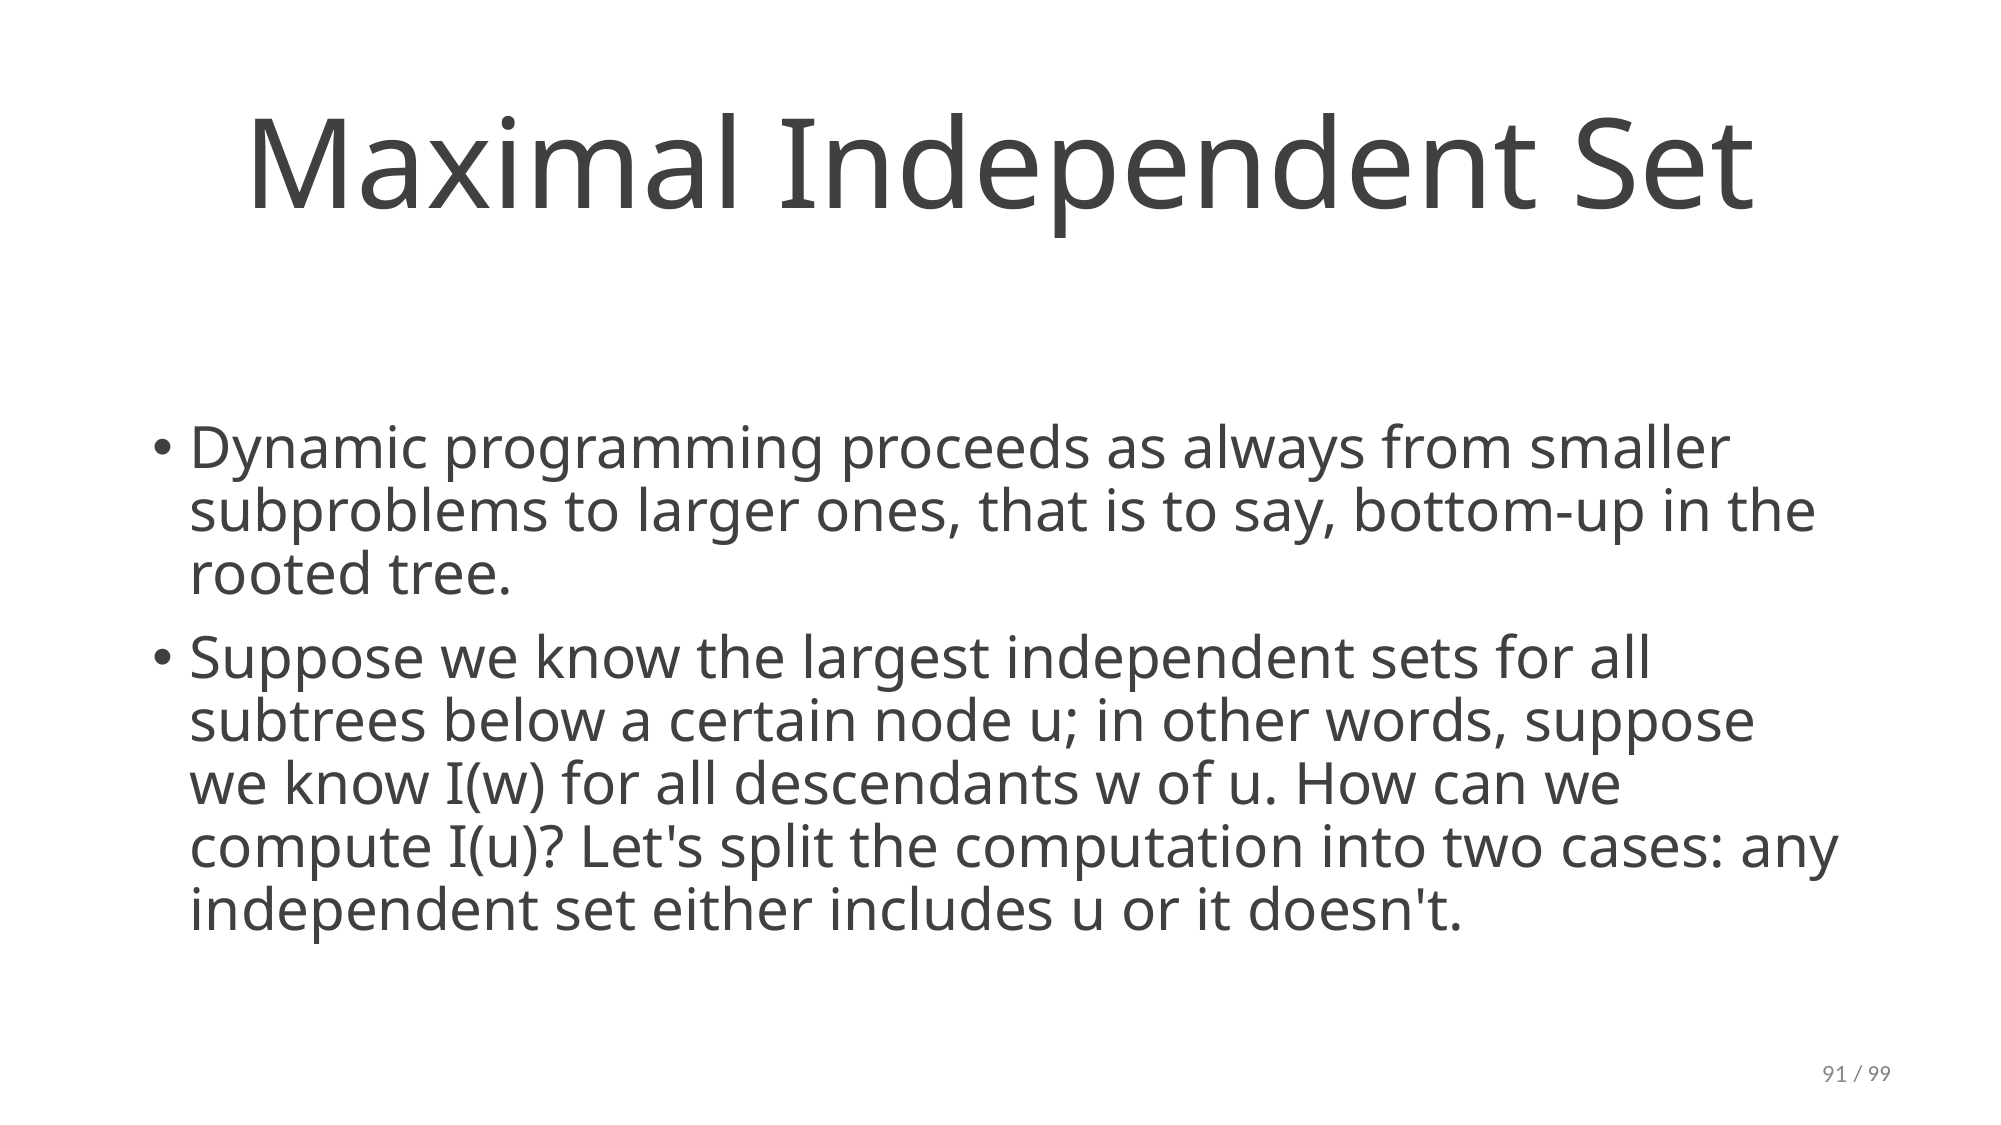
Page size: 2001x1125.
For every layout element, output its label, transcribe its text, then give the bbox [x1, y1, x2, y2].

title Maximal Independent Set [131, 54, 1869, 284]
slide_number 91 [1412, 1042, 1863, 1103]
list Dynamic programming proceeds as always from smaller subproblems to larger ones, that is to say, bottom-up in the rooted tree. Suppose we know the largest independent sets for all subtrees below a certain node u; in other words, suppose we know I(w) for all descendants w of u. How can we compute I(u)? Let's split the computation into two cases: any independent set either includes u or it doesn't. [131, 405, 1869, 1125]
